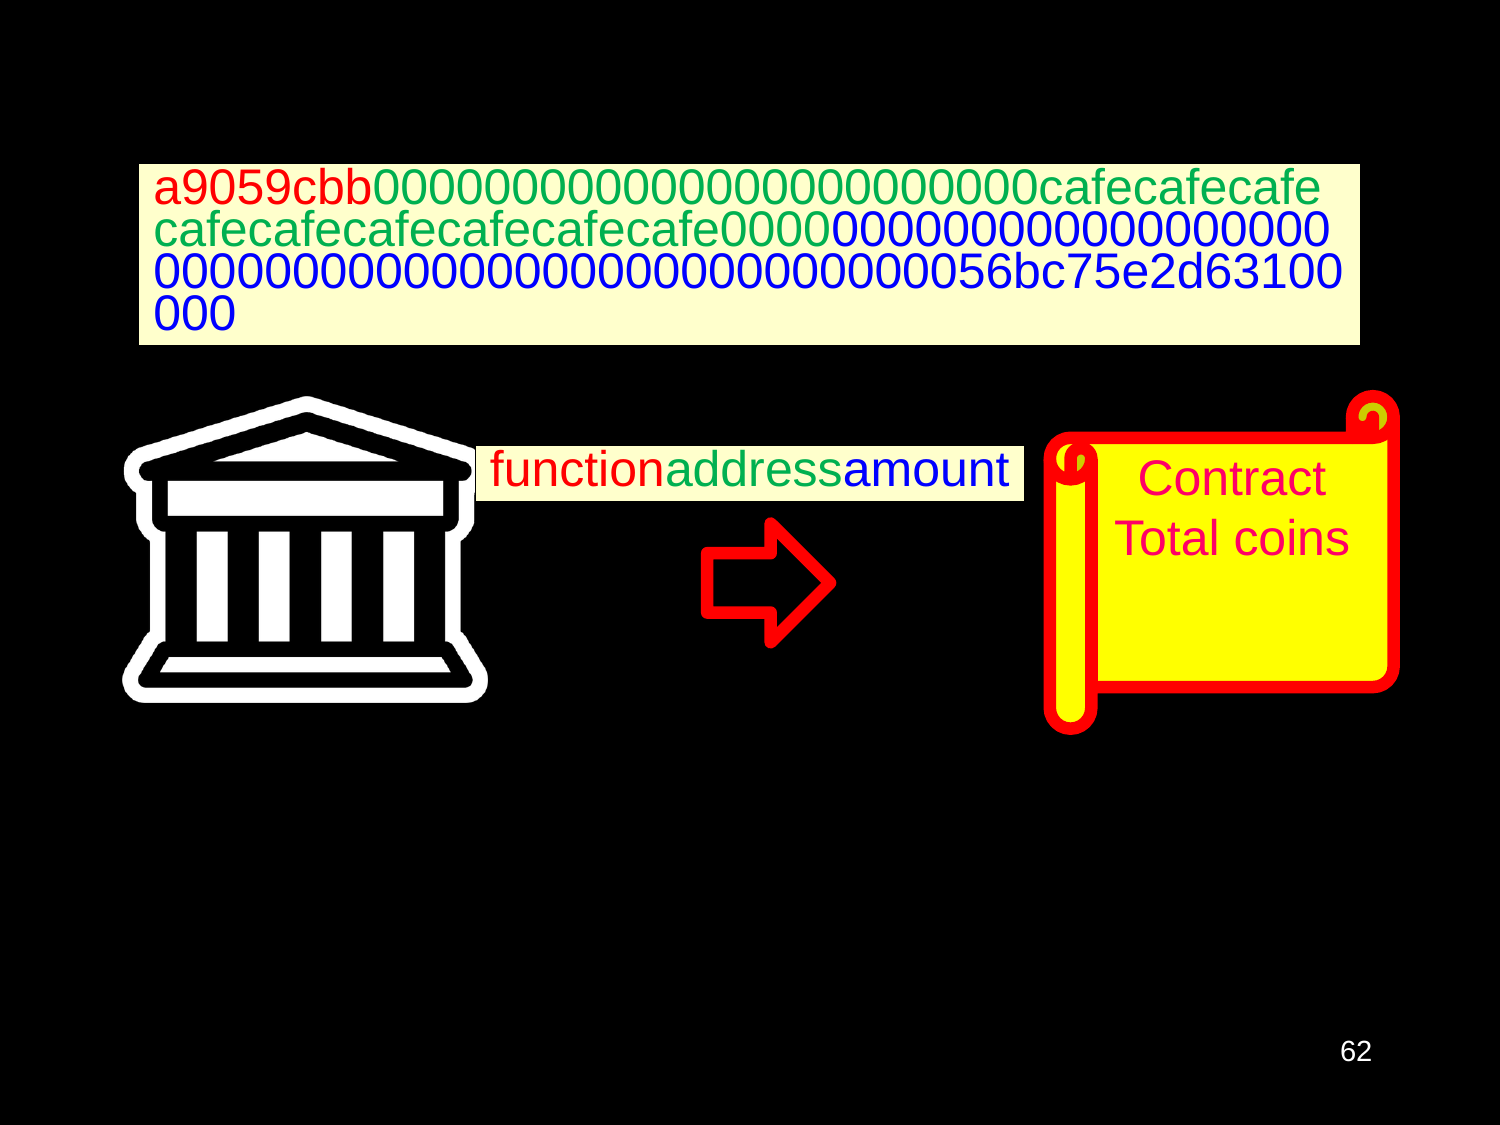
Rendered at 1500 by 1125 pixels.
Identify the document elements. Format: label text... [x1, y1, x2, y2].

text_box [707, 523, 831, 643]
text_box Contract Total coins [1049, 396, 1394, 729]
picture [122, 395, 488, 703]
slide_number 62 [1074, 1024, 1388, 1101]
text_box a9059cbb000000000000000000000000cafecafecafecafecafecafecafecafecafe00000000000000000000000000000000000000000000000000056bc75e2d63100000 [138, 163, 1362, 347]
text_box functionaddressamount [492, 445, 1025, 502]
